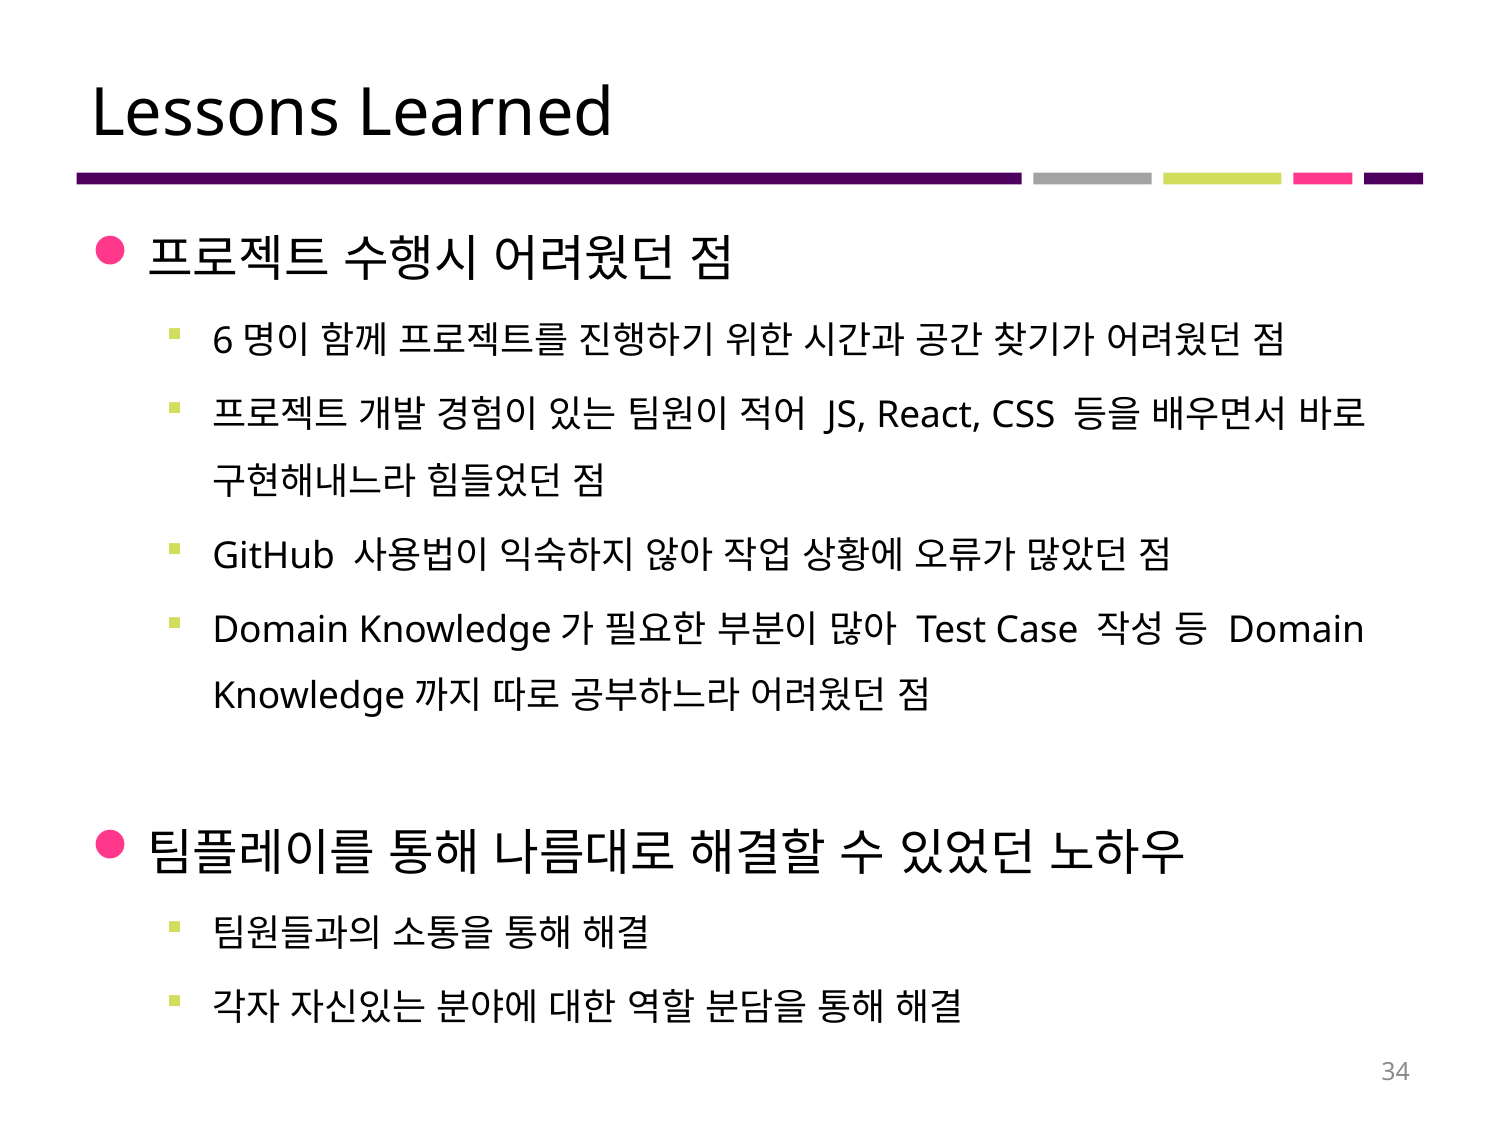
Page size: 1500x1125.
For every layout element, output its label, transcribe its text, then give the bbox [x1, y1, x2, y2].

slide_number 34 [1074, 1042, 1425, 1103]
title Lessons Learned [75, 45, 1425, 173]
list 프로젝트 수행시 어려웠던 점 6명이 함께 프로젝트를 진행하기 위한 시간과 공간 찾기가 어려웠던 점 프로젝트 개발 경험이 있는 팀원이 적어 JS, React, CSS 등을 배우면서 바로 구현해내느라 힘들었던 점 GitHub 사용법이 익숙하지 않아 작업 상황에 오류가 많았던 점 Domain Knowledge가 필요한 부분이 많아 Test Case 작성 등 Domain Knowledge까지 따로 공부하느라 어려웠던 점 팀플레이를 통해 나름대로 해결할 수 있었던 노하우 팀원들과의 소통을 통해 해결 각자 자신있는 분야에 대한 역할 분담을 통해 해결 [76, 208, 1427, 1043]
